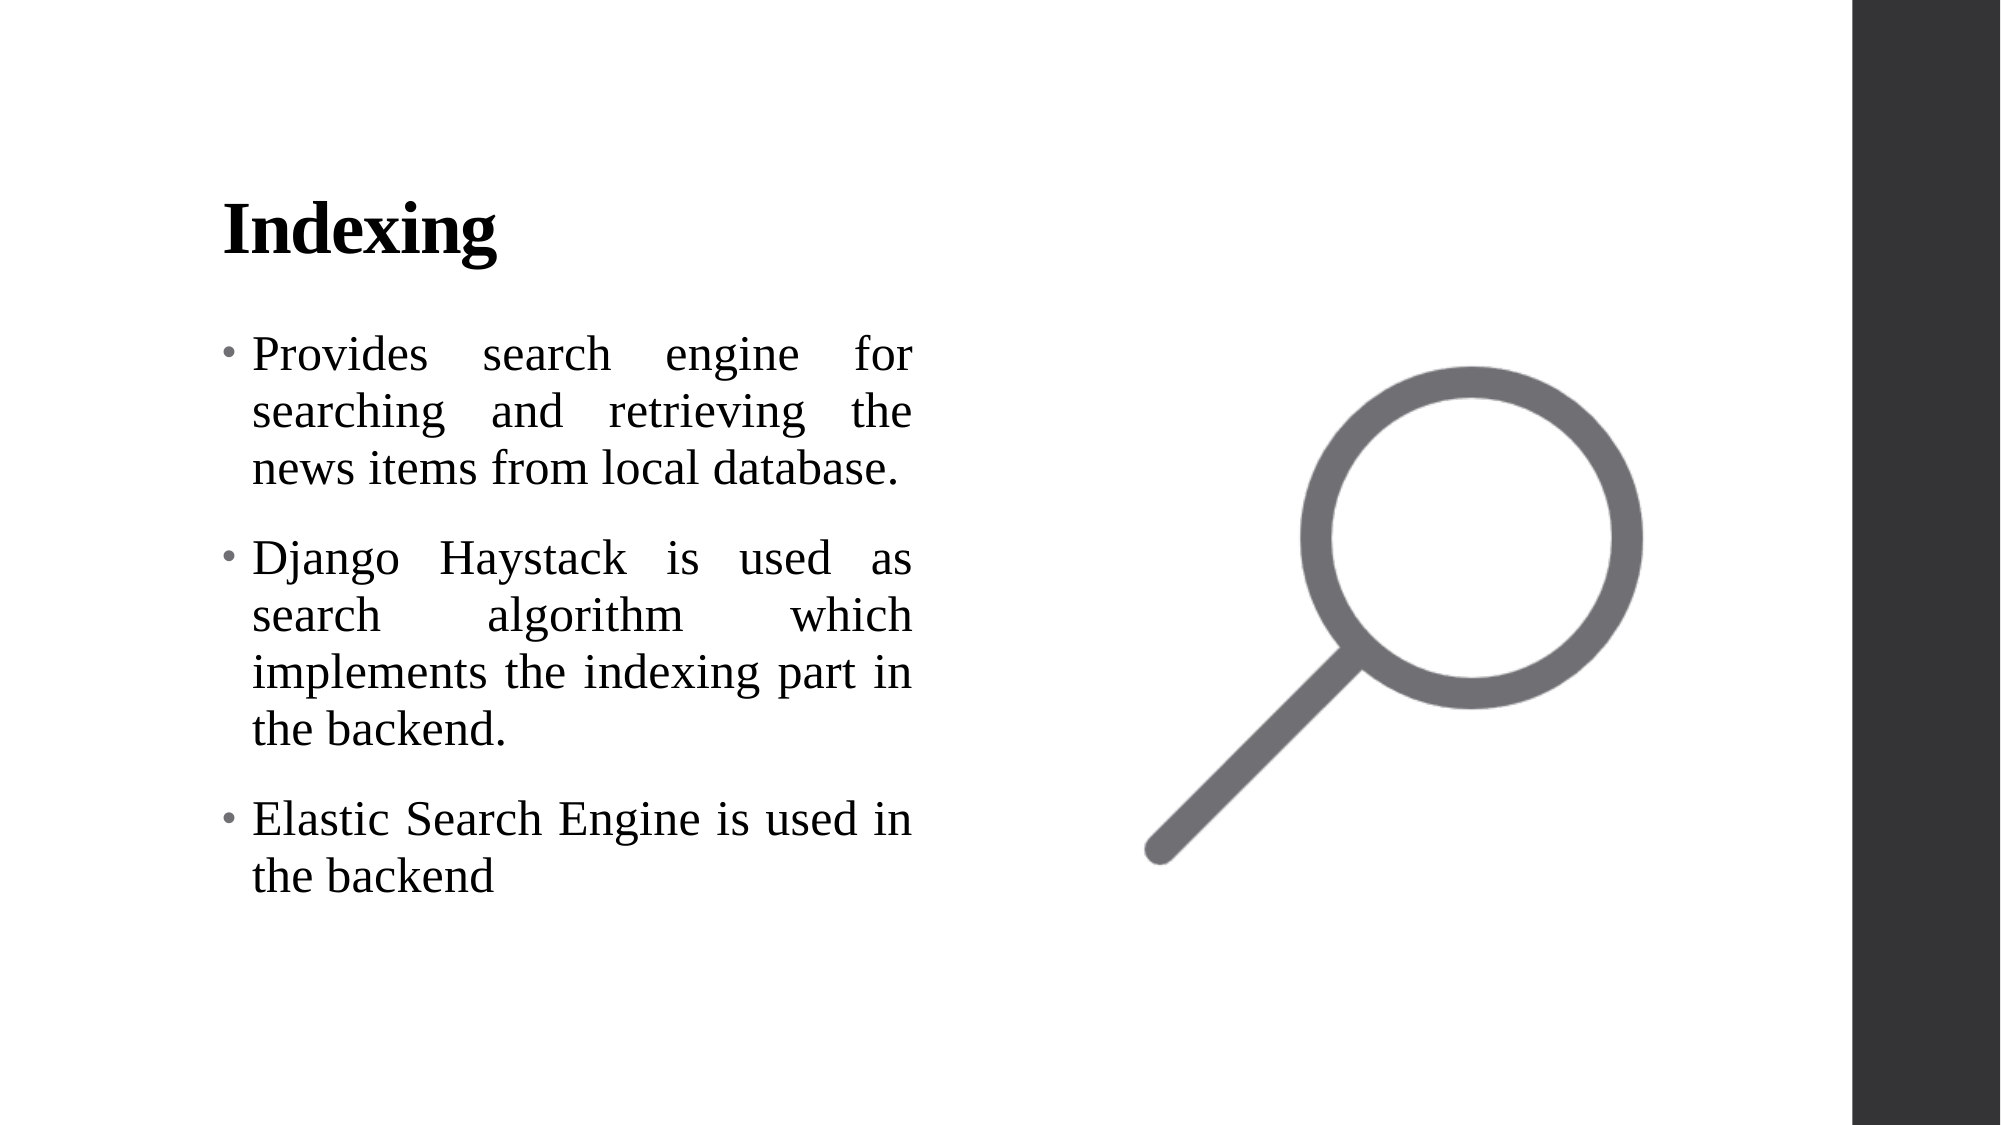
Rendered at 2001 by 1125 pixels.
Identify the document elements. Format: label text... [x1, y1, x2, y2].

list Provides search engine for searching and retrieving the news items from local database. Django Haystack is used as search algorithm which implements the indexing part in the backend. Elastic Search Engine is used in the backend [206, 317, 929, 1014]
picture [1095, 316, 1694, 915]
title Indexing [206, 60, 1797, 278]
